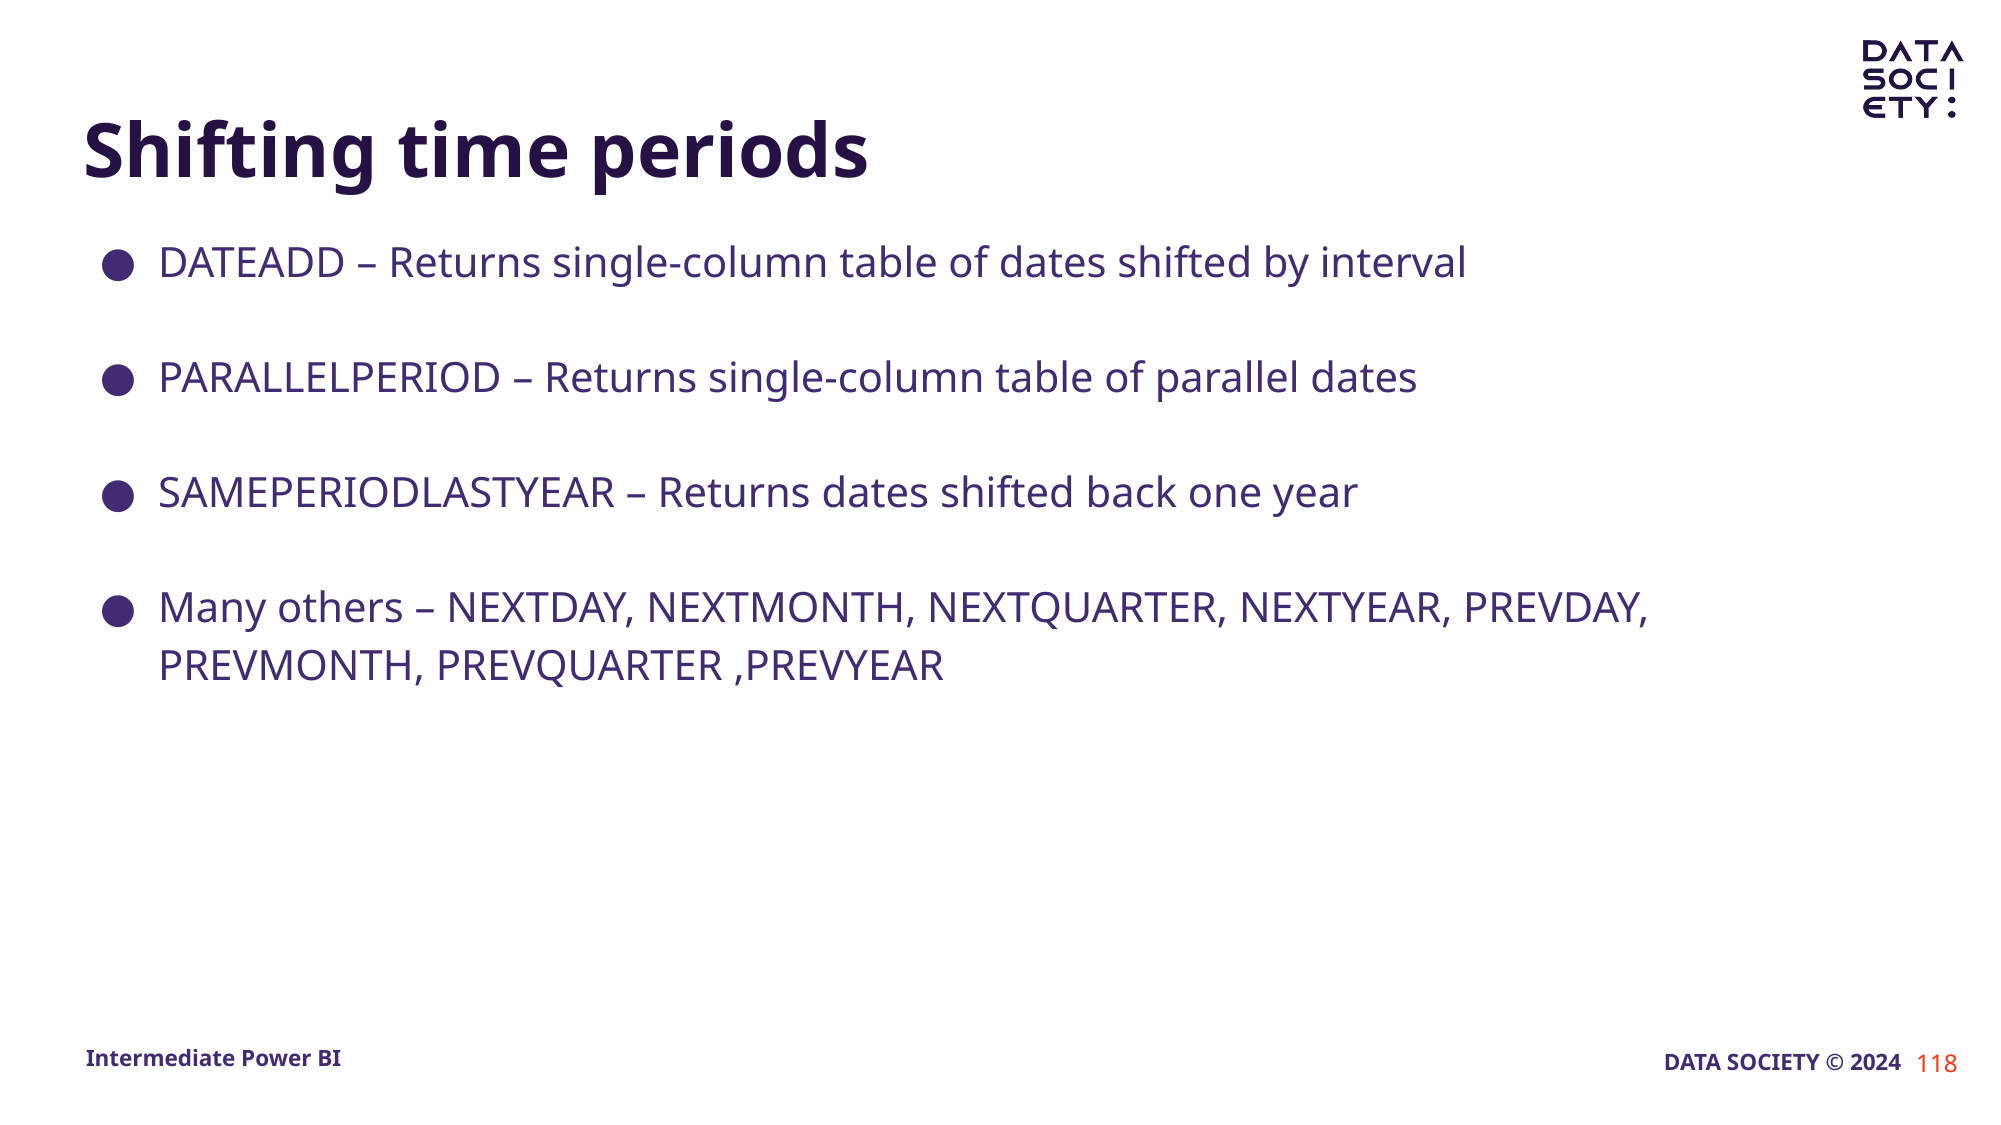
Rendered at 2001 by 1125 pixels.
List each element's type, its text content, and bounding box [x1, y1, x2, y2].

slide_number ‹#› [1853, 1033, 1974, 1097]
picture [1863, 40, 1964, 118]
title Shifting time periods [68, 87, 1932, 212]
list DATEADD – Returns single-column table of dates shifted by interval PARALLELPERIOD – Returns single-column table of parallel dates SAMEPERIODLASTYEAR – Returns dates shifted back one year Many others – NEXTDAY, NEXTMONTH, NEXTQUARTER, NEXTYEAR, PREVDAY, PREVMONTH, PREVQUARTER ,PREVYEAR [68, 212, 1932, 755]
